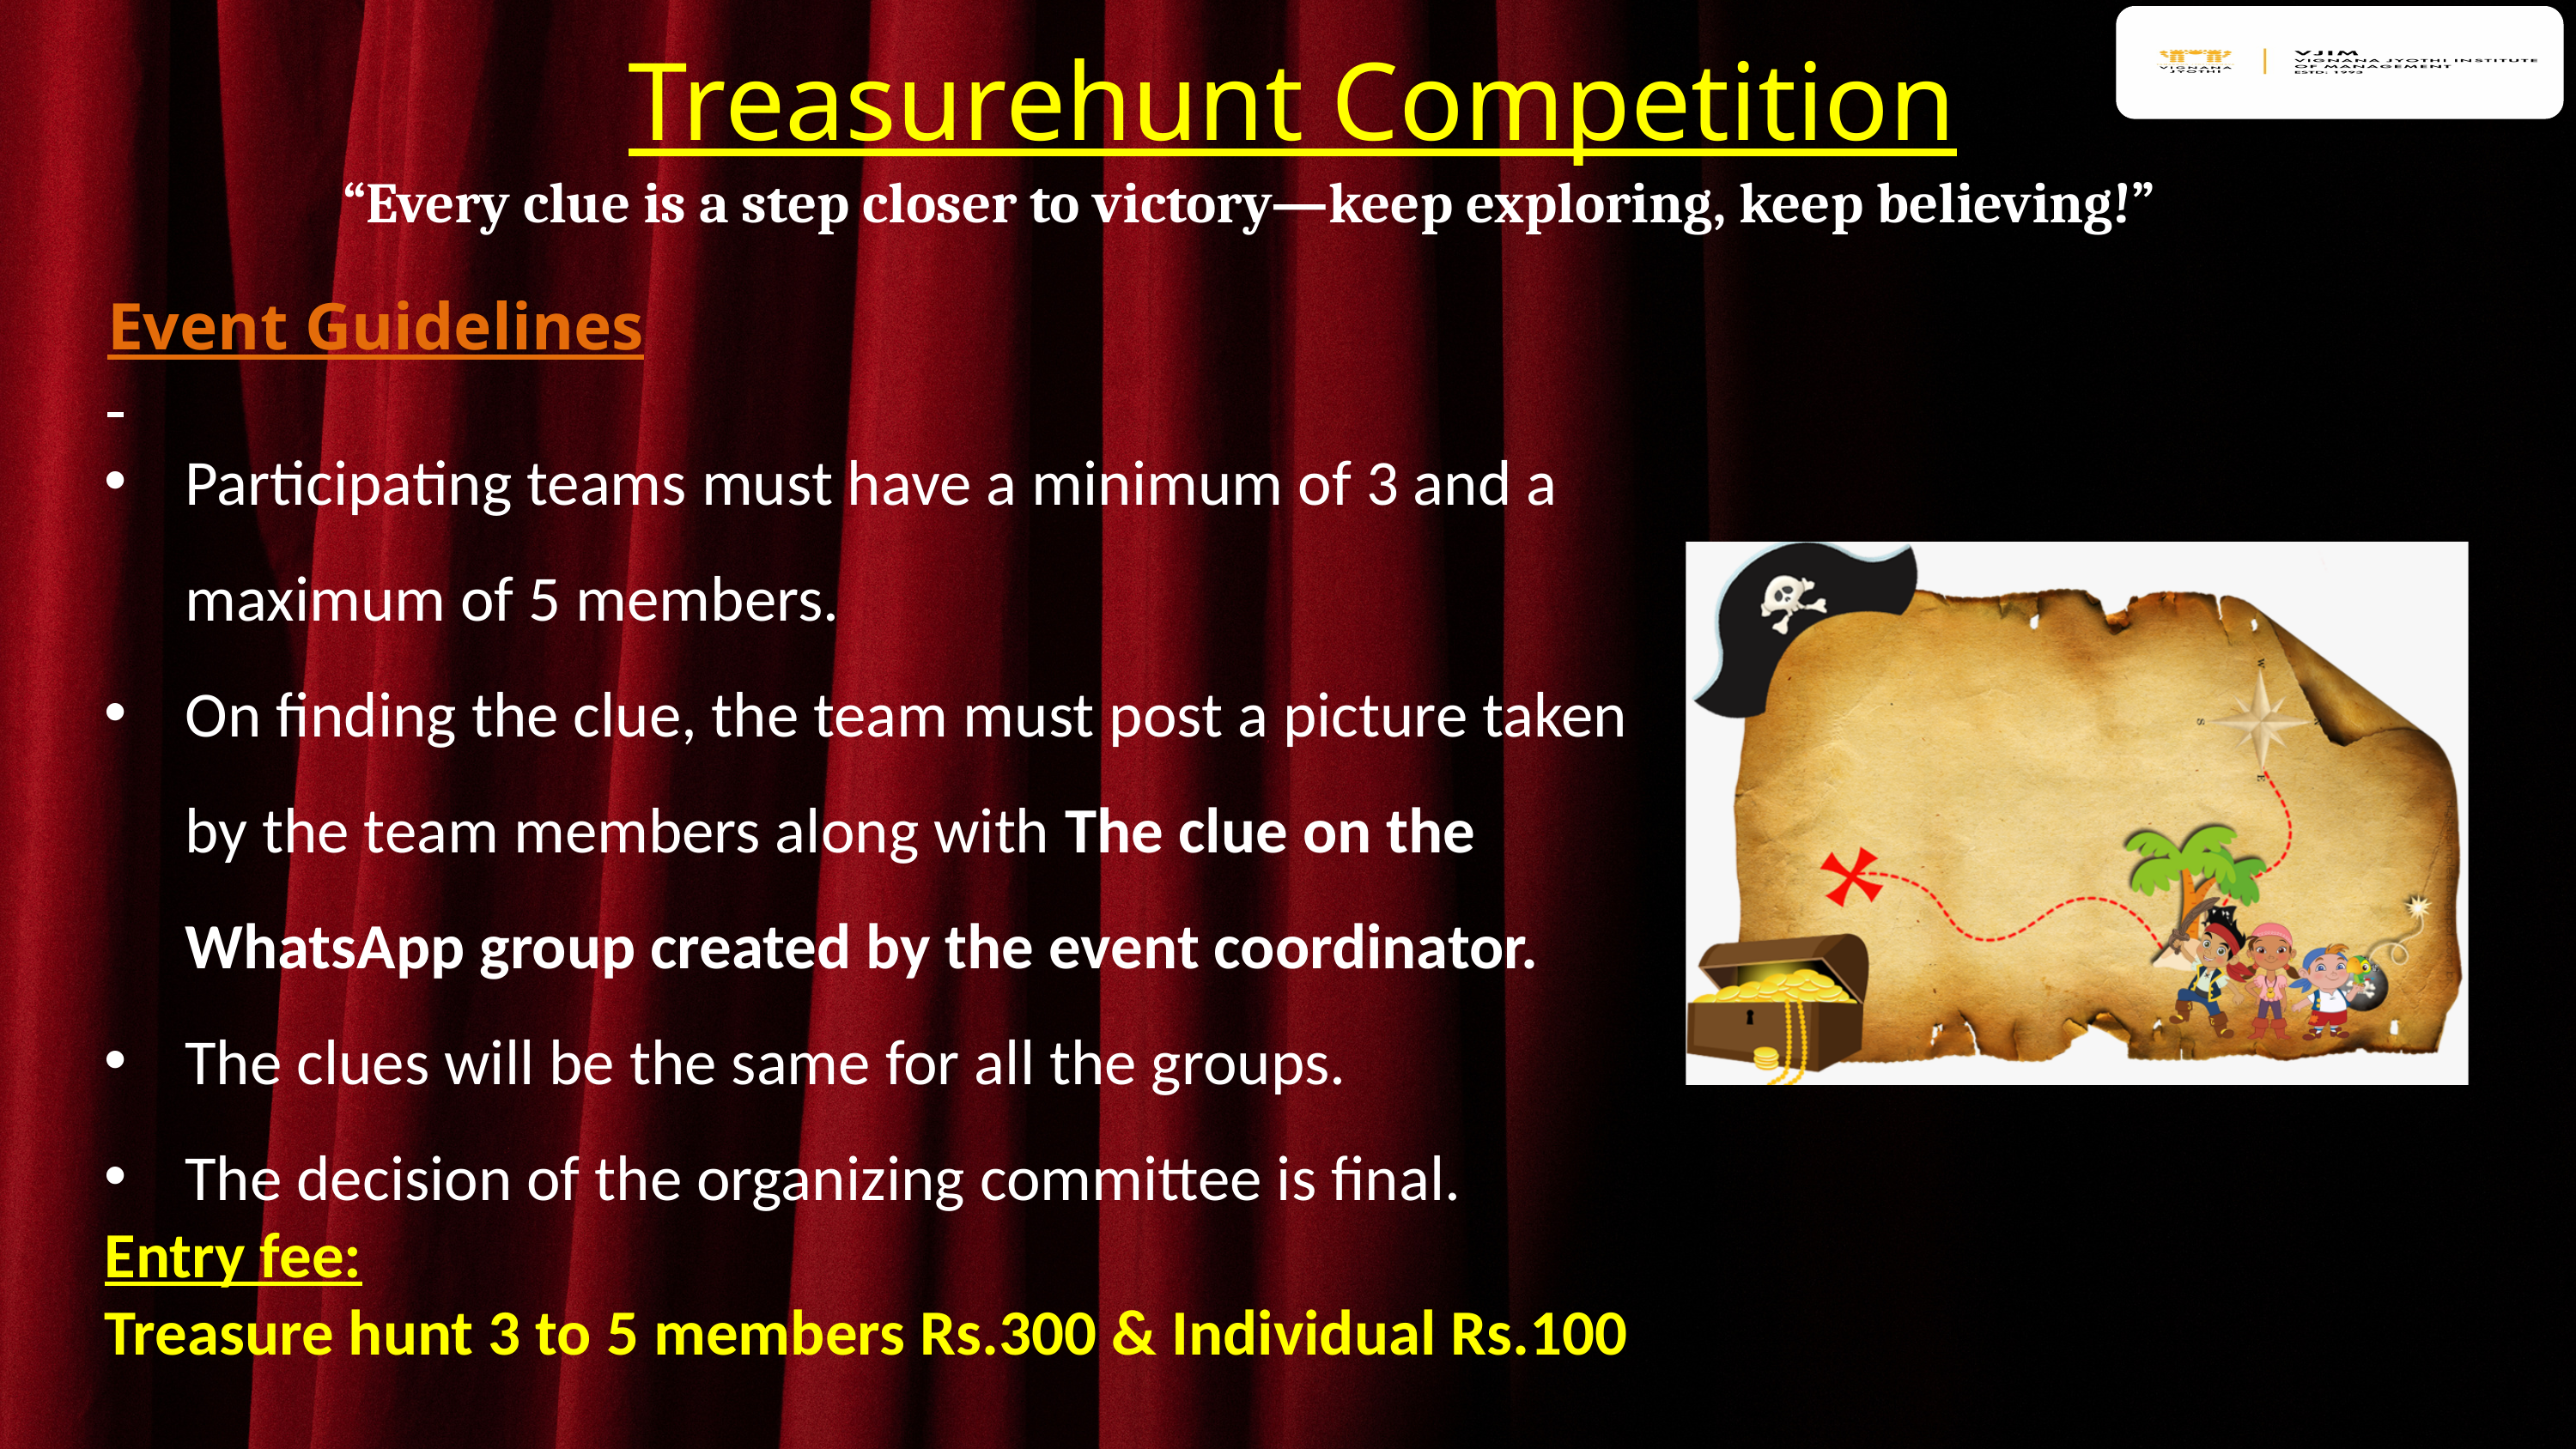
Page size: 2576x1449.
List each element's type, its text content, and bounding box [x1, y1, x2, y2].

text_box “Every clue is a step closer to victory—keep exploring, keep believing!” [343, 176, 2480, 235]
text_box Treasurehunt Competition [458, 0, 2128, 162]
text_box [0, 0, 2576, 1449]
text_box Event Guidelines [107, 305, 847, 402]
text_box Participating teams must have a minimum of 3 and a maximum of 5 members. On finding the clue, the team must post a picture taken by the team members along with The clue on the WhatsApp group created by the event coordinator. The clues will be the same for all the groups. The decision of the organizing committee is final. Entry fee: Treasure hunt 3 to 5 members Rs.300 & Individual Rs.100 [104, 402, 1643, 1368]
picture [2116, 5, 2564, 119]
picture [1686, 542, 2469, 1085]
